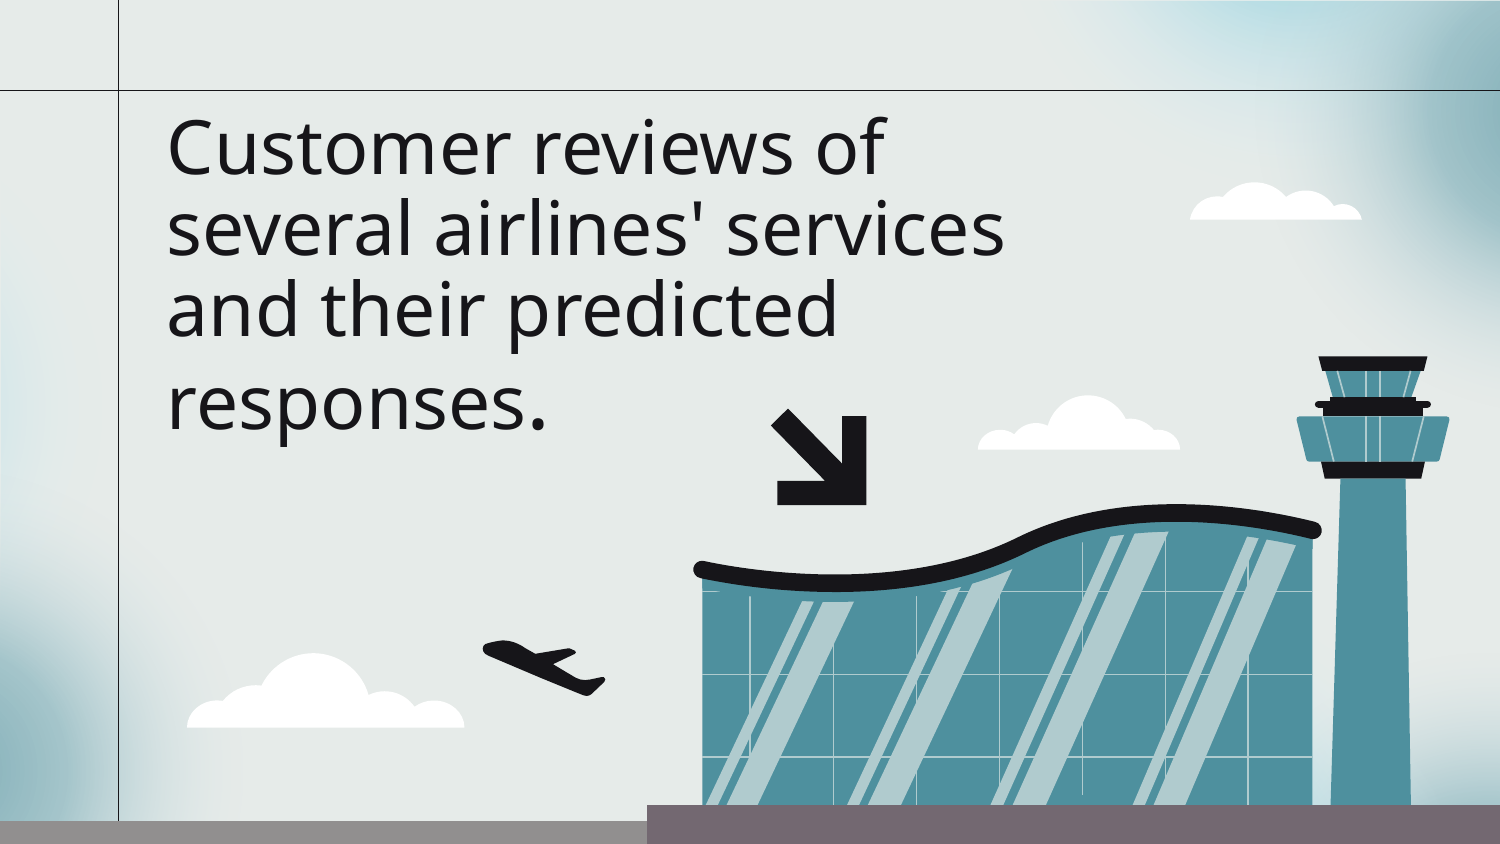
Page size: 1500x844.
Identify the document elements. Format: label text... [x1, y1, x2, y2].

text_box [647, 356, 1500, 844]
text_box [482, 640, 606, 696]
title Customer reviews of several airlines' services and their predicted responses. [151, 123, 1157, 435]
